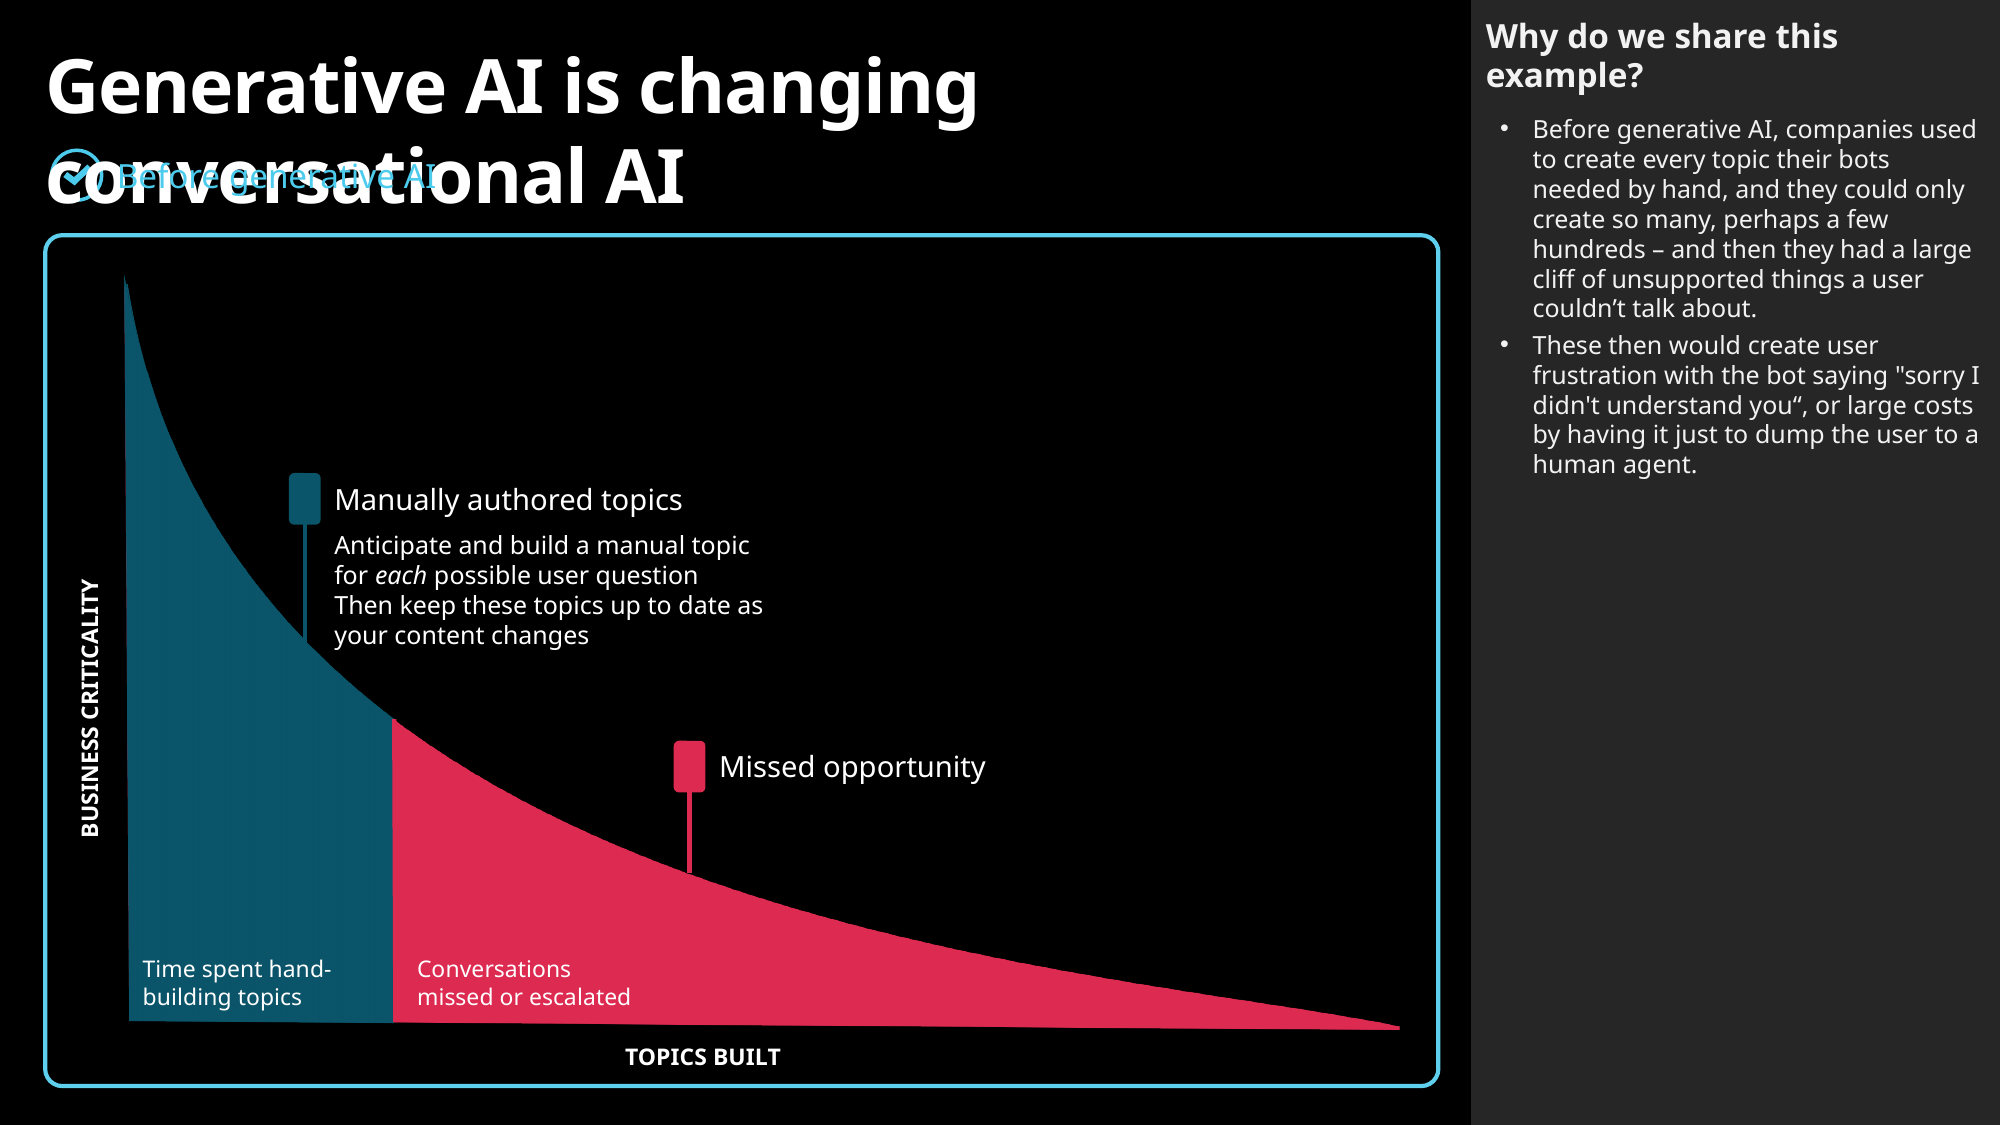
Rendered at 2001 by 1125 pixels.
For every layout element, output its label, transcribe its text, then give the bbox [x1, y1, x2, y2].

list Generative AI is changing conversational AI [45, 38, 1427, 130]
text_box BUSINESS CRITICALITY [67, 544, 111, 874]
picture [123, 273, 1401, 1031]
text_box TOPICS BUILT [529, 1035, 877, 1078]
list Why do we share this example? Before generative AI, companies used to create every topic their bots needed by hand, and they could only create so many, perhaps a few hundreds – and then they had a large cliff of unsupported things a user couldn’t talk about. These then would create user frustration with the bot saying "sorry I didn't understand you“, or large costs by having it just to dump the user to a human agent. [1471, 0, 2000, 399]
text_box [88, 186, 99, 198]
list Before generative AI [116, 155, 1427, 196]
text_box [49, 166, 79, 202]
text_box [44, 234, 1440, 1087]
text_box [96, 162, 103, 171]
